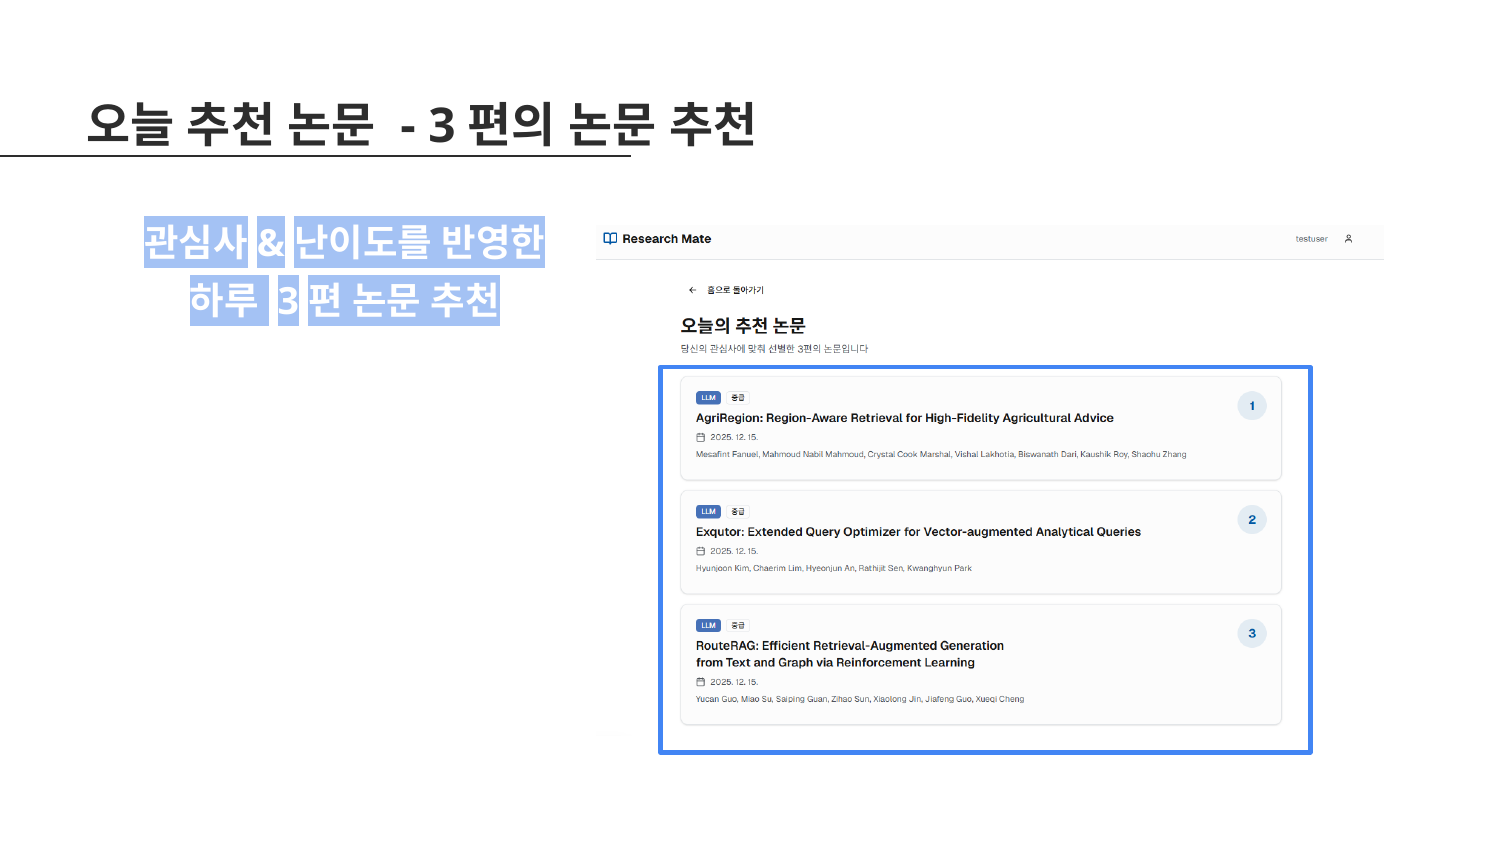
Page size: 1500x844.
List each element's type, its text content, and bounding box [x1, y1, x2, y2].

text_box 관심사&난이도를 반영한 하루 3편 논문 추천 [116, 205, 574, 323]
text_box [660, 744, 1311, 753]
text_box 오늘 추천 논문 - 3편의 논문 추천 [85, 71, 1112, 153]
picture [596, 224, 1384, 737]
